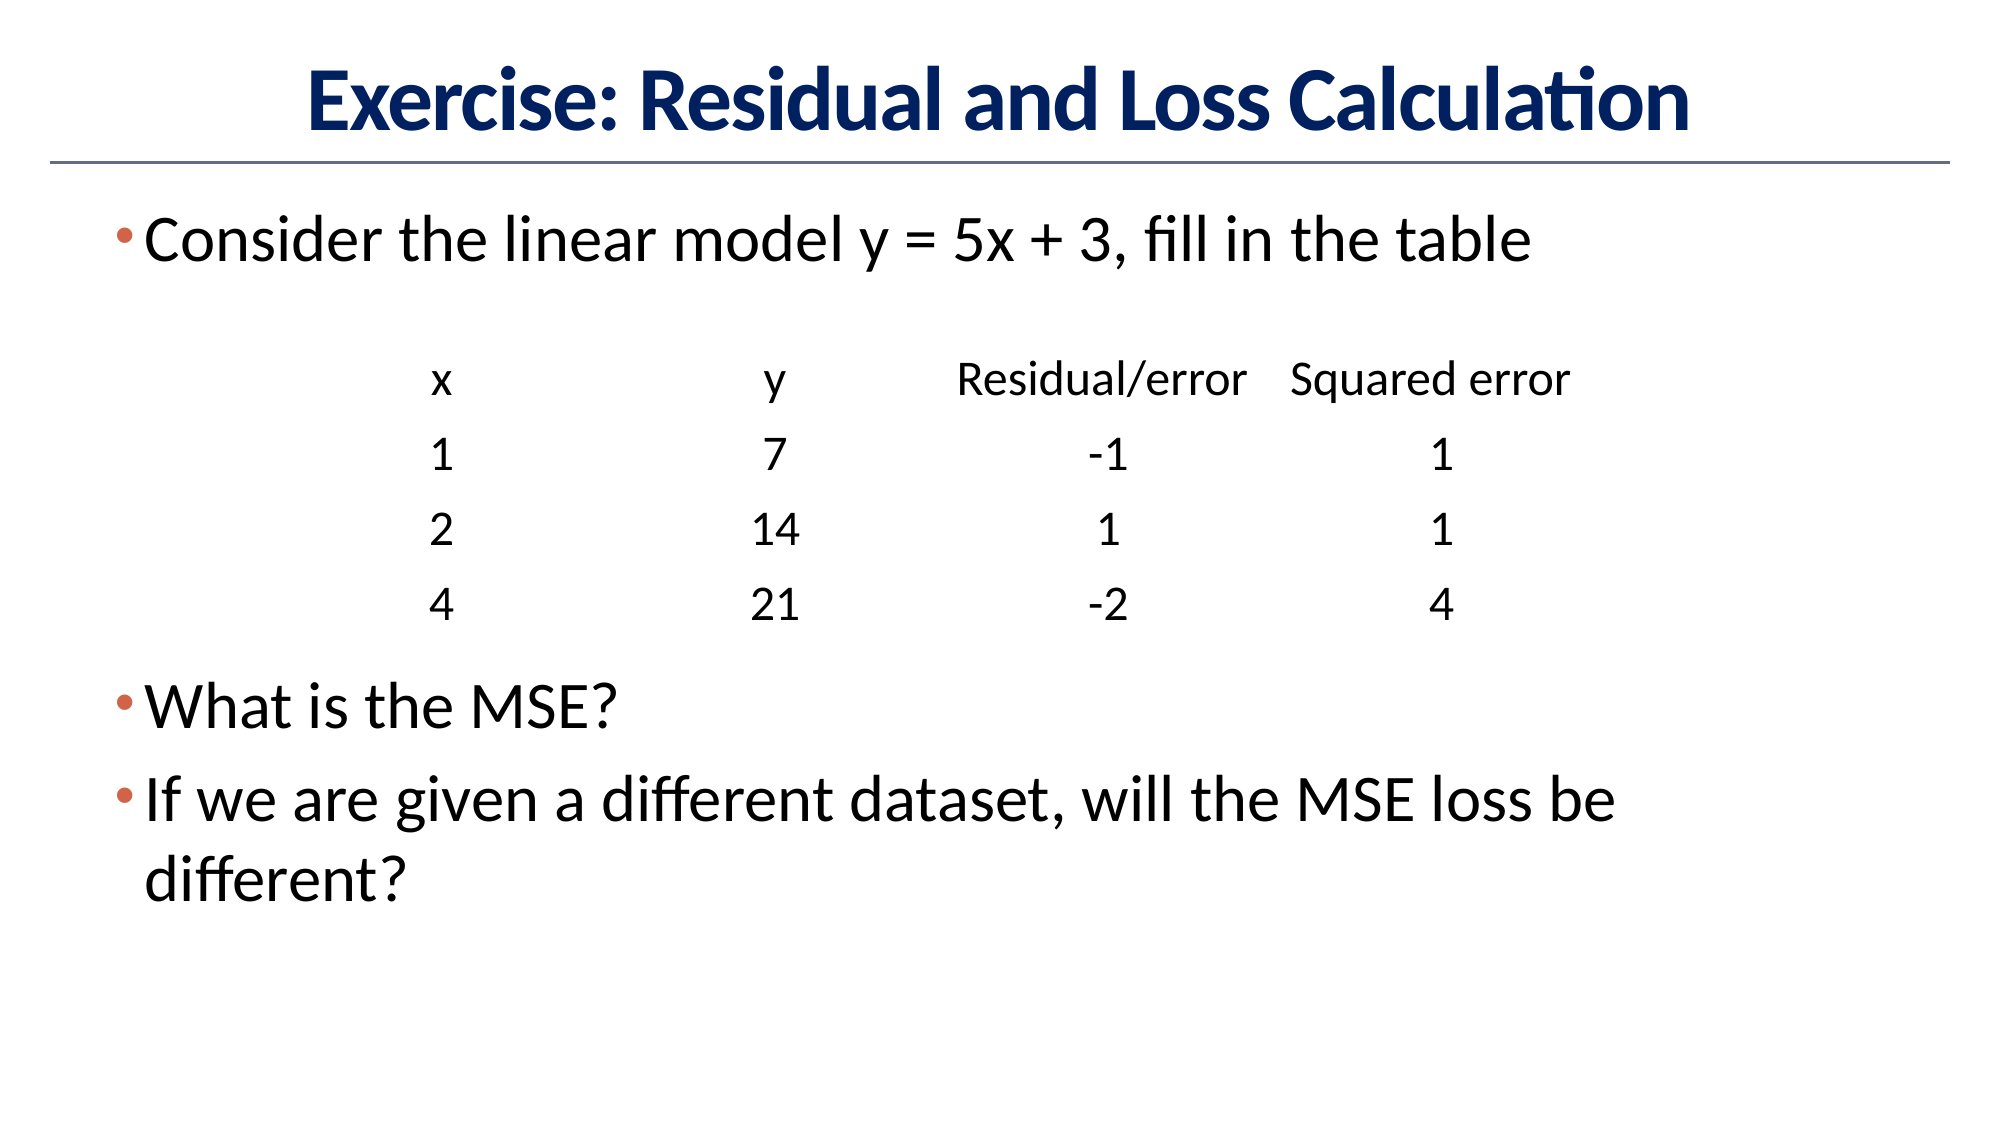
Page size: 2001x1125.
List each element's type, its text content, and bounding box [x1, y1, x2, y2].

table_cell -1 [942, 425, 1275, 500]
table_header Residual/error [942, 350, 1275, 425]
table_cell 1 [275, 425, 608, 500]
table_cell 21 [608, 575, 942, 650]
table_header y [608, 350, 942, 425]
table_header Squared error [1275, 350, 1608, 425]
table_cell 1 [1275, 500, 1608, 575]
table_cell 4 [1275, 575, 1608, 650]
table_cell 7 [608, 425, 942, 500]
table_cell 4 [275, 575, 608, 650]
table_cell 1 [942, 500, 1275, 575]
table_cell 1 [1275, 425, 1608, 500]
table_cell 2 [275, 500, 608, 575]
title Exercise: Residual and Loss Calculation [99, 24, 1900, 163]
table_cell -2 [942, 575, 1275, 650]
table_header x [275, 350, 608, 425]
list Consider the linear model y = 5x + 3, fill in the table What is the MSE? If we are given a different dataset, will the MSE loss be different? [99, 187, 1900, 1063]
table_cell 14 [608, 500, 942, 575]
